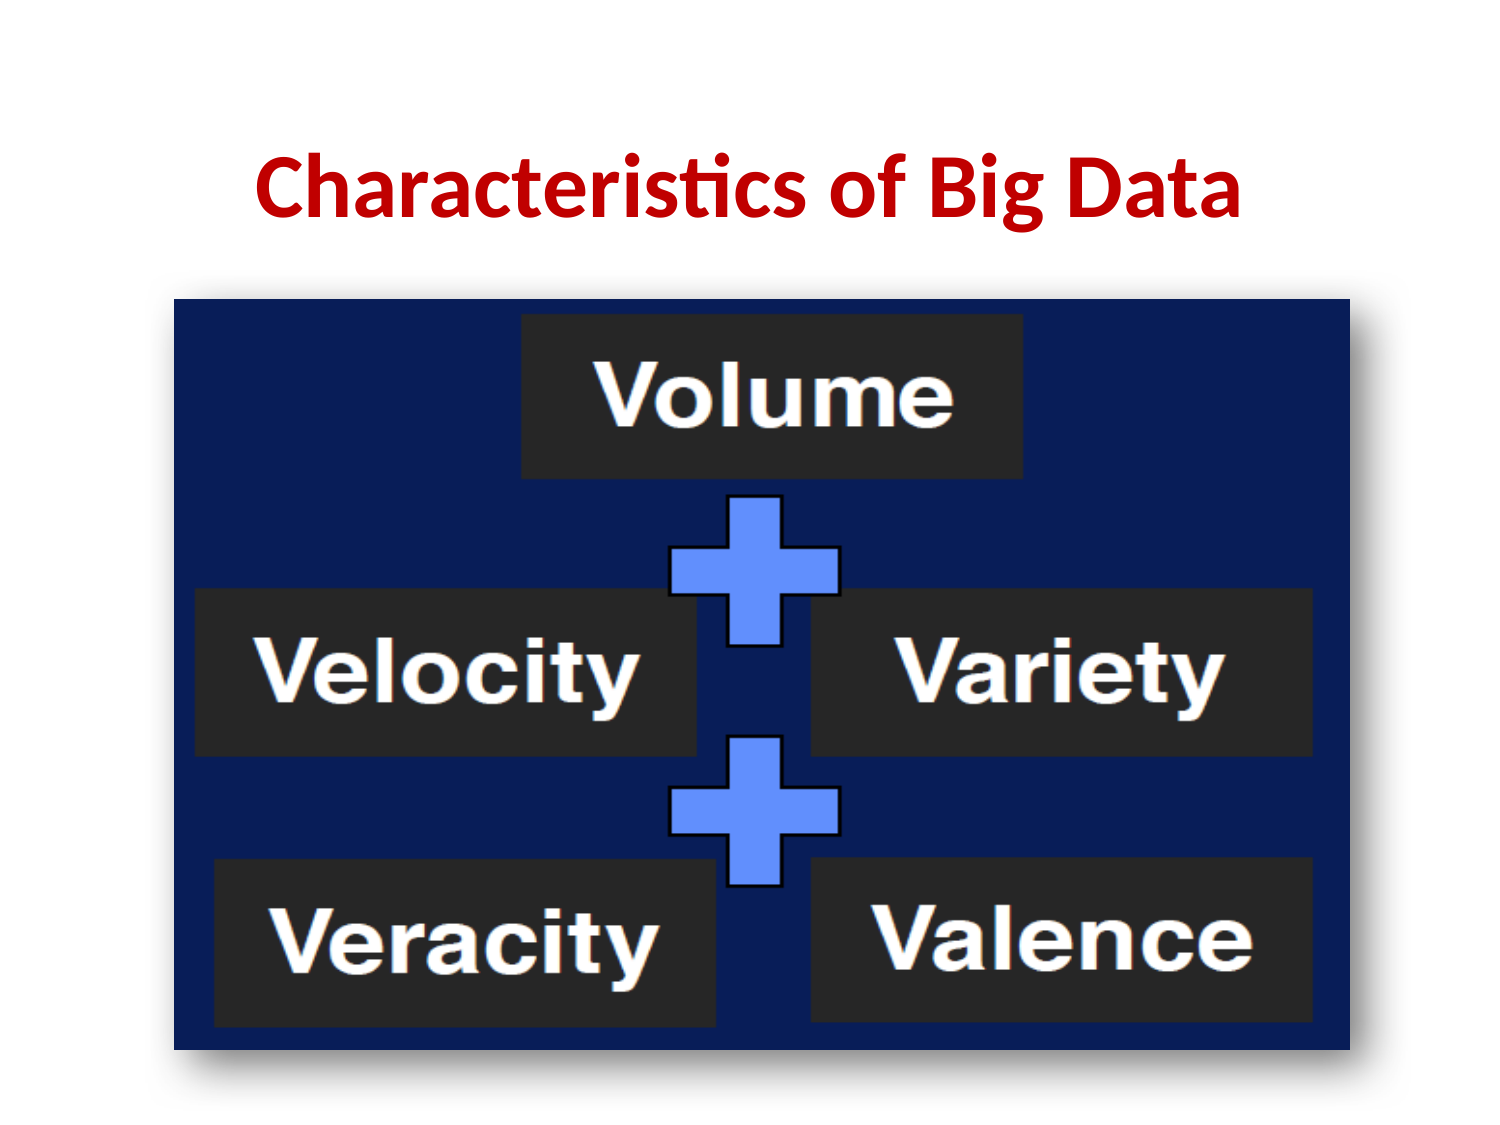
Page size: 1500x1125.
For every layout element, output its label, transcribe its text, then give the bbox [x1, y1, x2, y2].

picture [174, 299, 1351, 1051]
title Characteristics of Big Data [75, 87, 1425, 275]
